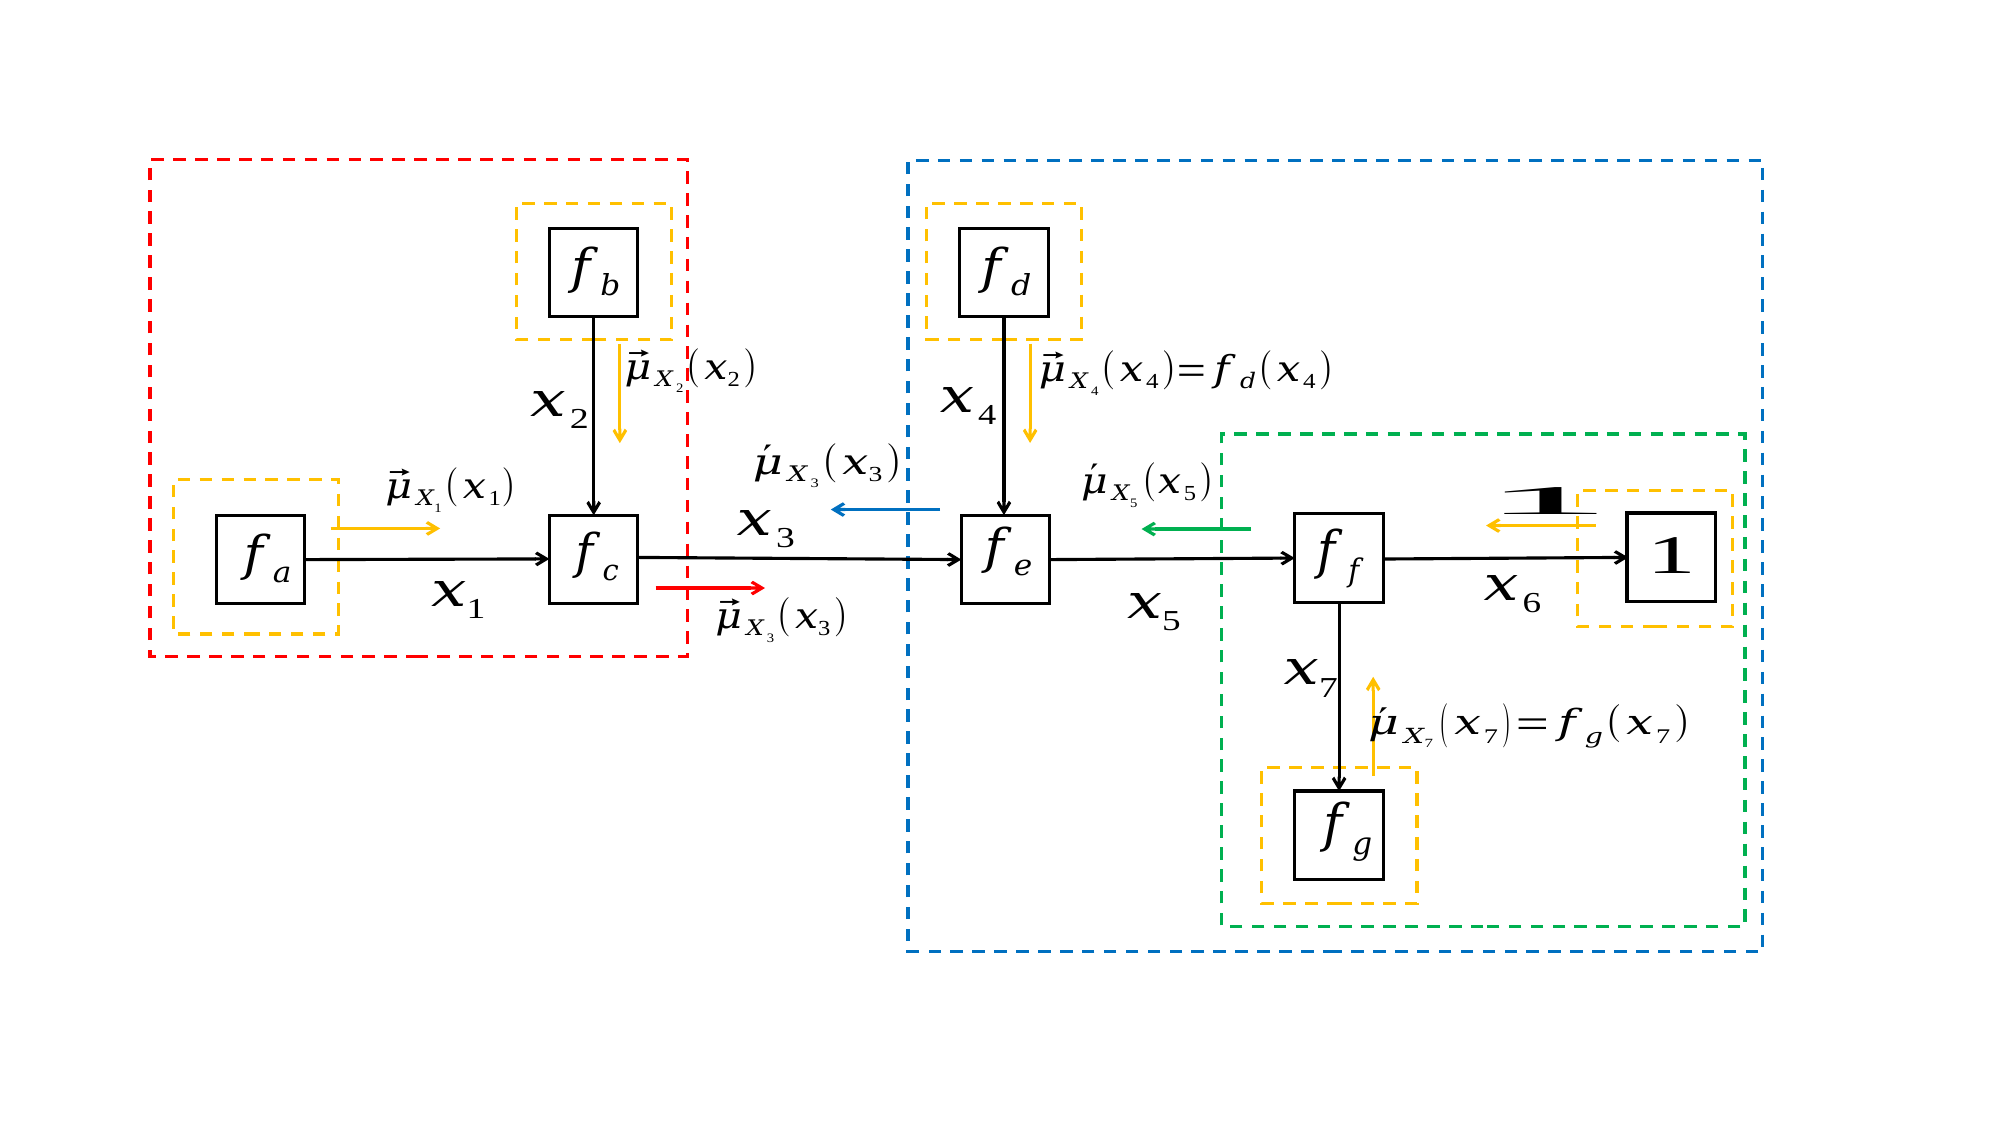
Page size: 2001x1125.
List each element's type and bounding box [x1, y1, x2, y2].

text_box [149, 159, 1763, 952]
